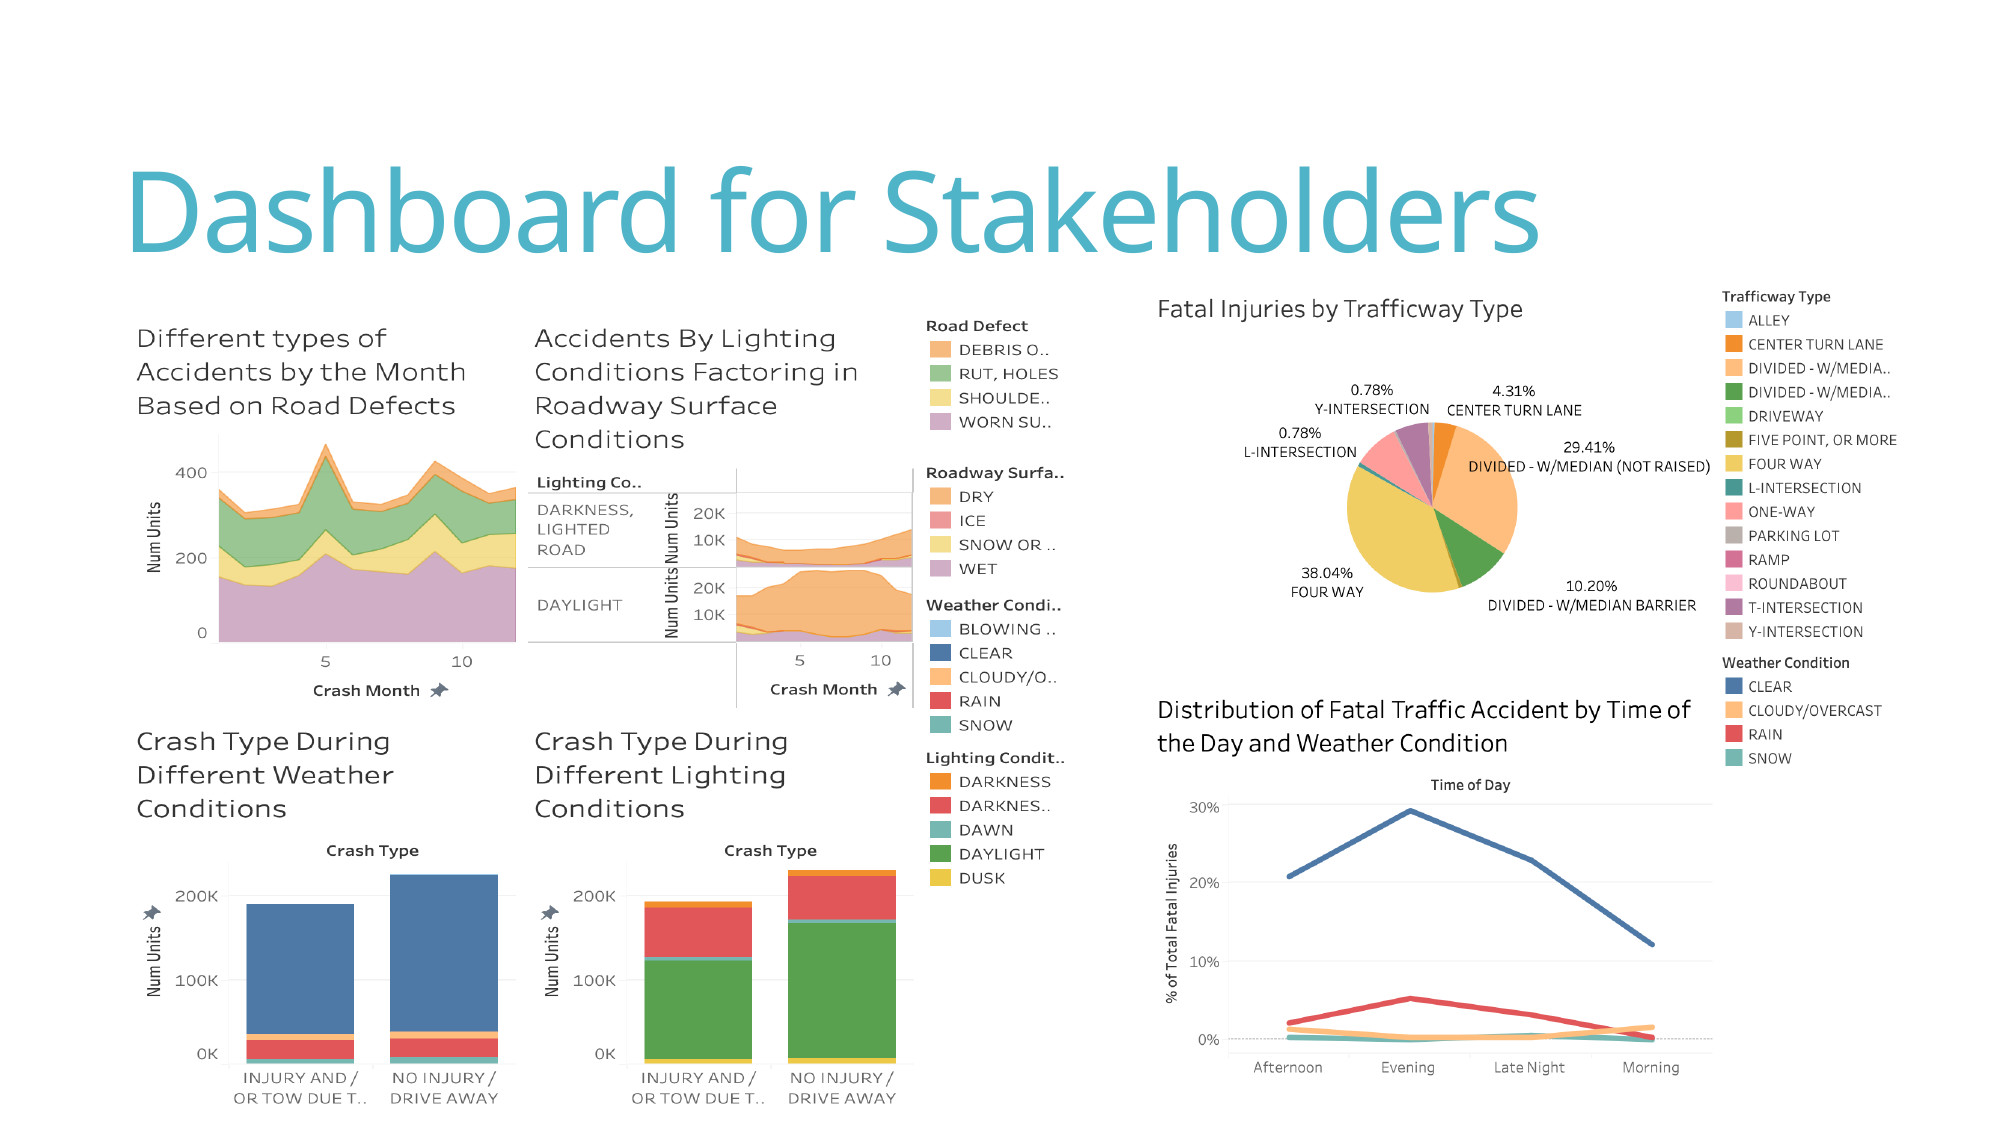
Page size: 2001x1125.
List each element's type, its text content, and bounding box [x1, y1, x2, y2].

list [1145, 275, 1915, 1091]
title Dashboard for Stakeholders [107, 81, 1875, 354]
picture [121, 307, 1078, 1125]
